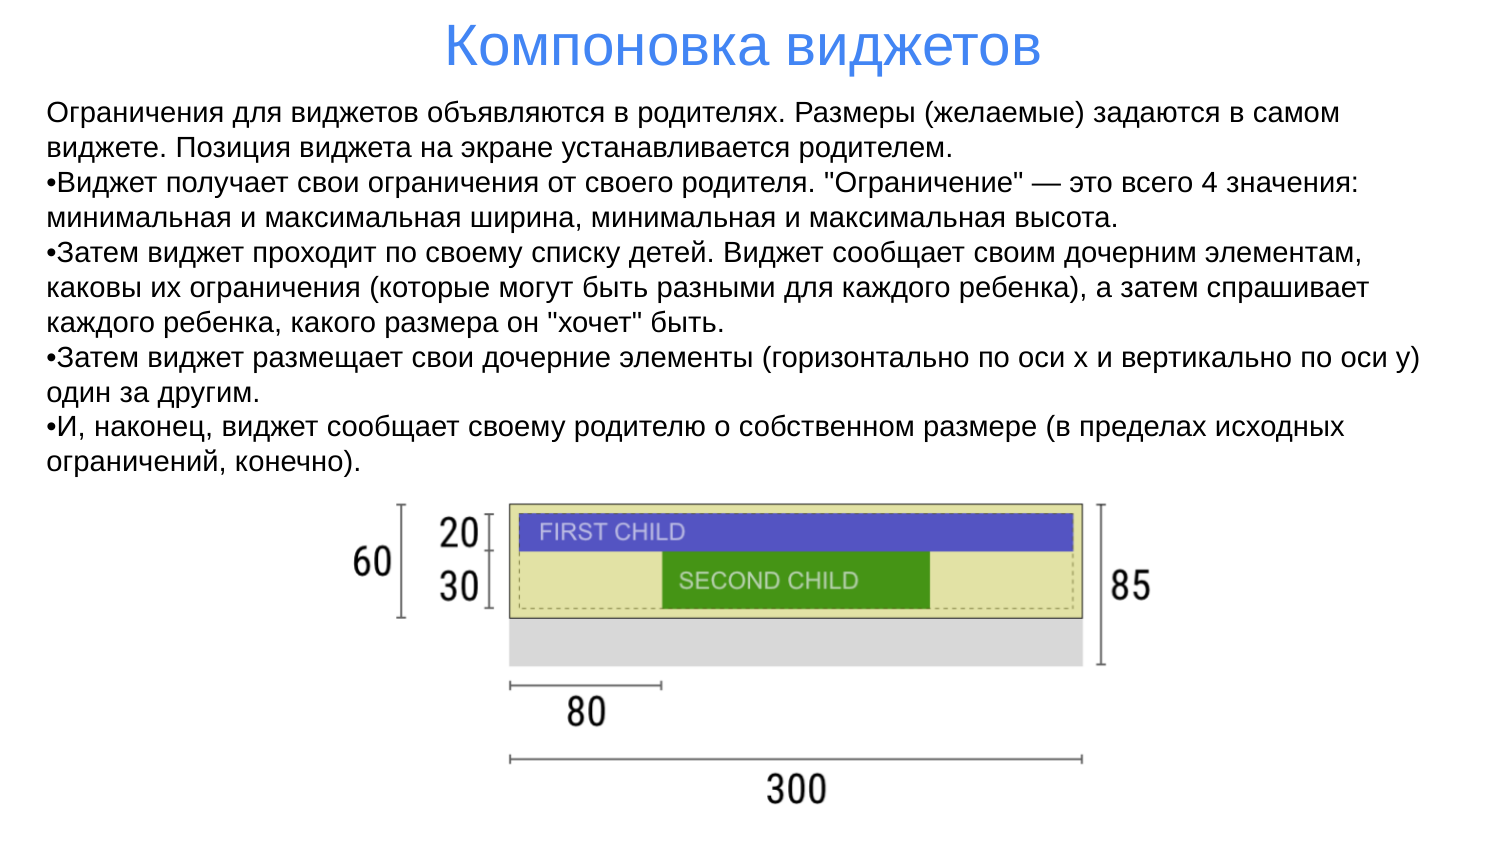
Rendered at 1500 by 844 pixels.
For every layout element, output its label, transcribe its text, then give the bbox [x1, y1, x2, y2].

picture [334, 478, 1166, 817]
text_box Ограничения для виджетов объявляются в родителях. Размеры (желаемые) задаются в самом виджете. Позиция виджета на экране устанавливается родителем. •Виджет получает свои ограничения от своего родителя. "Ограничение" — это всего 4 значения: минимальная и максимальная ширина, минимальная и максимальная высота. •Затем виджет проходит по своему списку детей. Виджет сообщает своим дочерним элементам, каковы их ограничения (которые могут быть разными для каждого ребенка), а затем спрашивает каждого ребенка, какого размера он "хочет" быть. •Затем виджет размещает свои дочерние элементы (горизонтально по оси x и вертикально по оси y) один за другим. •И, наконец, виджет сообщает своему родителю о собственном размере (в пределах исходных ограничений, конечно). [31, 85, 1469, 520]
text_box Компоновка виджетов [429, 0, 1071, 85]
